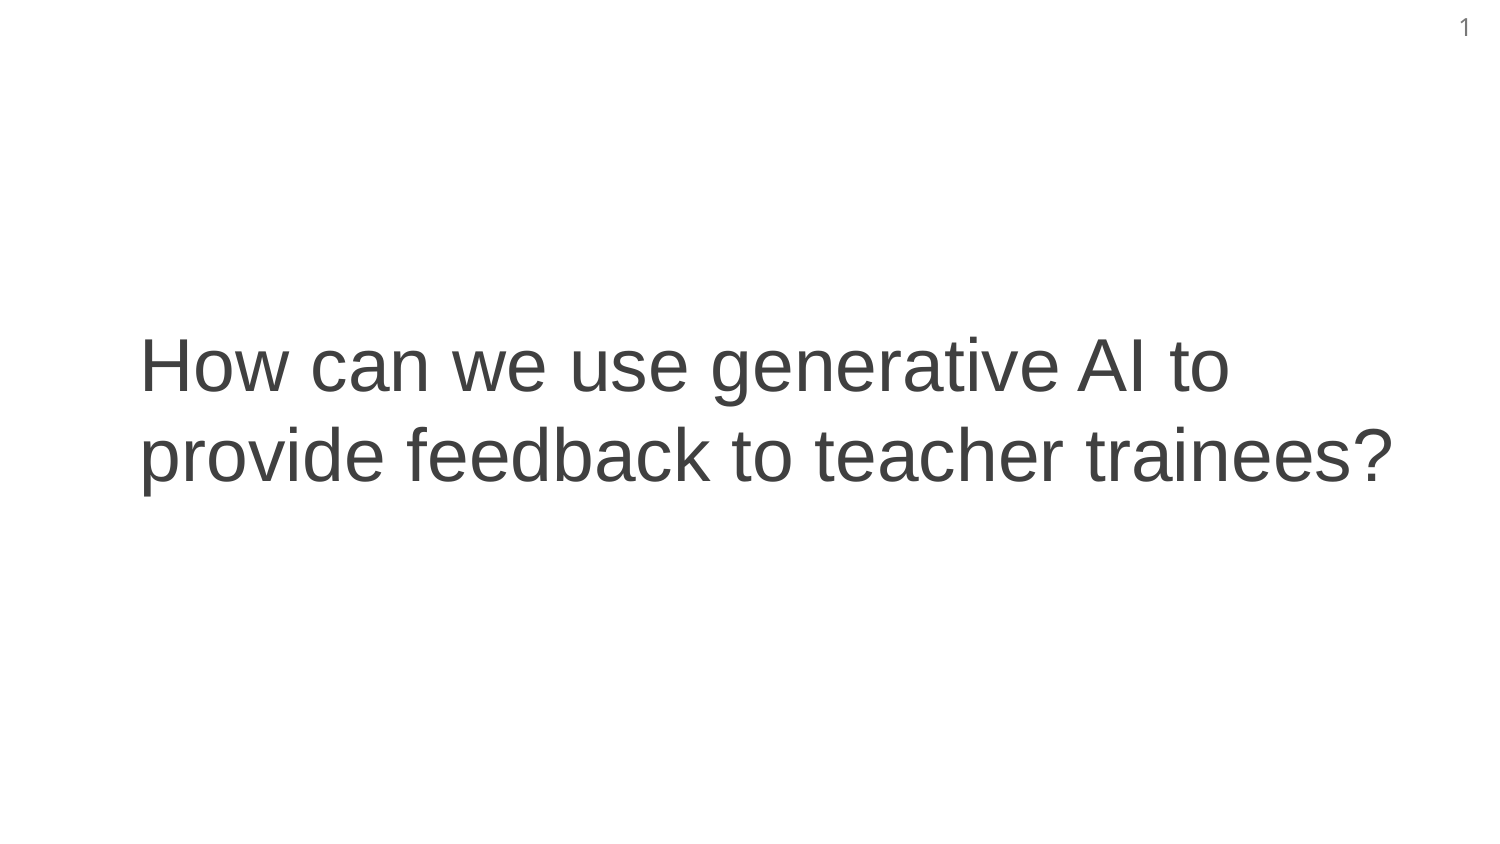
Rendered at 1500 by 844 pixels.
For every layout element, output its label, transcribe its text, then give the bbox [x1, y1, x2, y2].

slide_number 1 [1149, 5, 1488, 51]
text_box How can we use generative AI to provide feedback to teacher trainees? [124, 309, 1463, 505]
